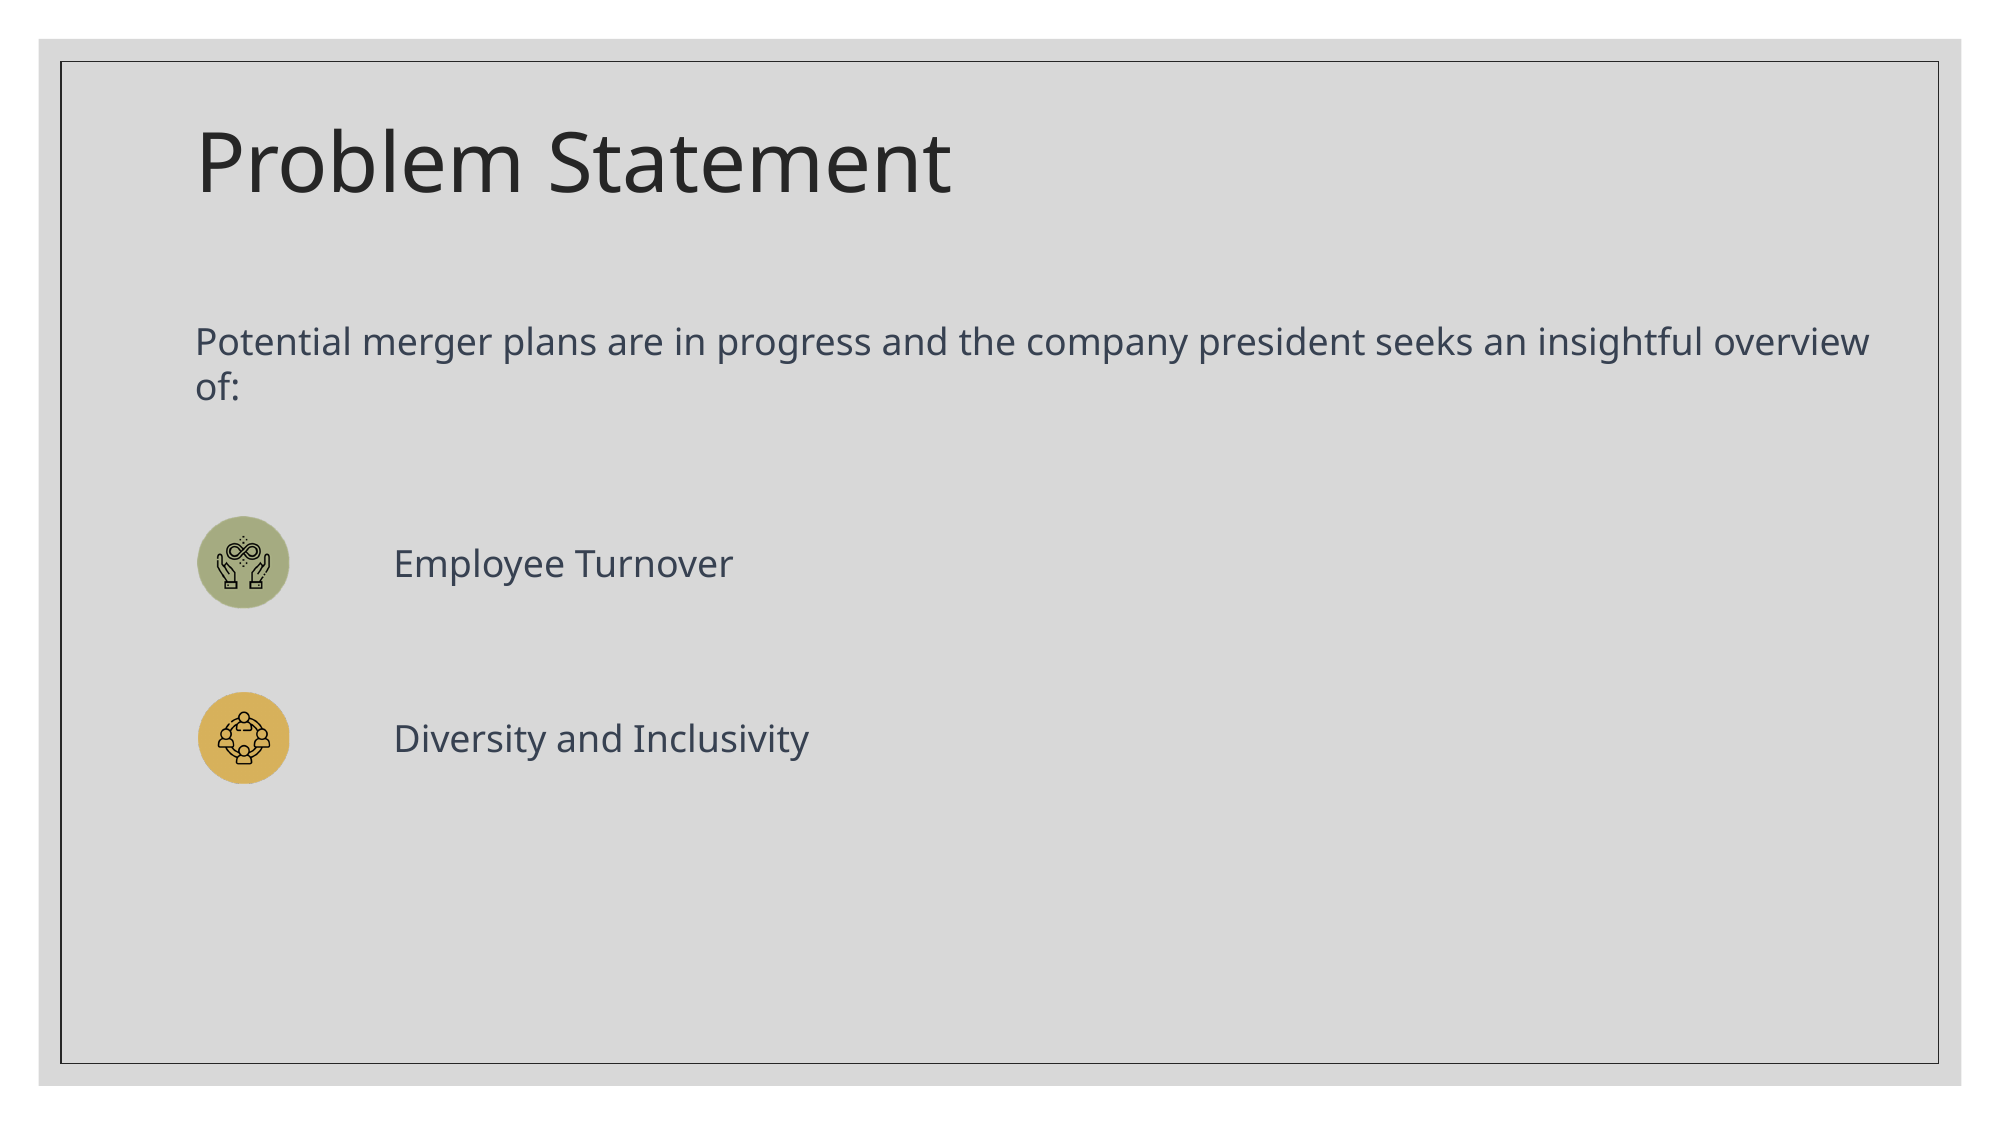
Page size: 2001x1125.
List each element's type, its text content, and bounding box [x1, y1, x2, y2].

text_box [197, 691, 290, 785]
picture [197, 516, 290, 609]
text_box Employee Turnover [303, 532, 1304, 592]
text_box Diversity and Inclusivity [303, 707, 1304, 768]
title Problem Statement [180, 47, 1830, 285]
text_box Potential merger plans are in progress and the company president seeks an insightful overview of: [179, 310, 1904, 416]
